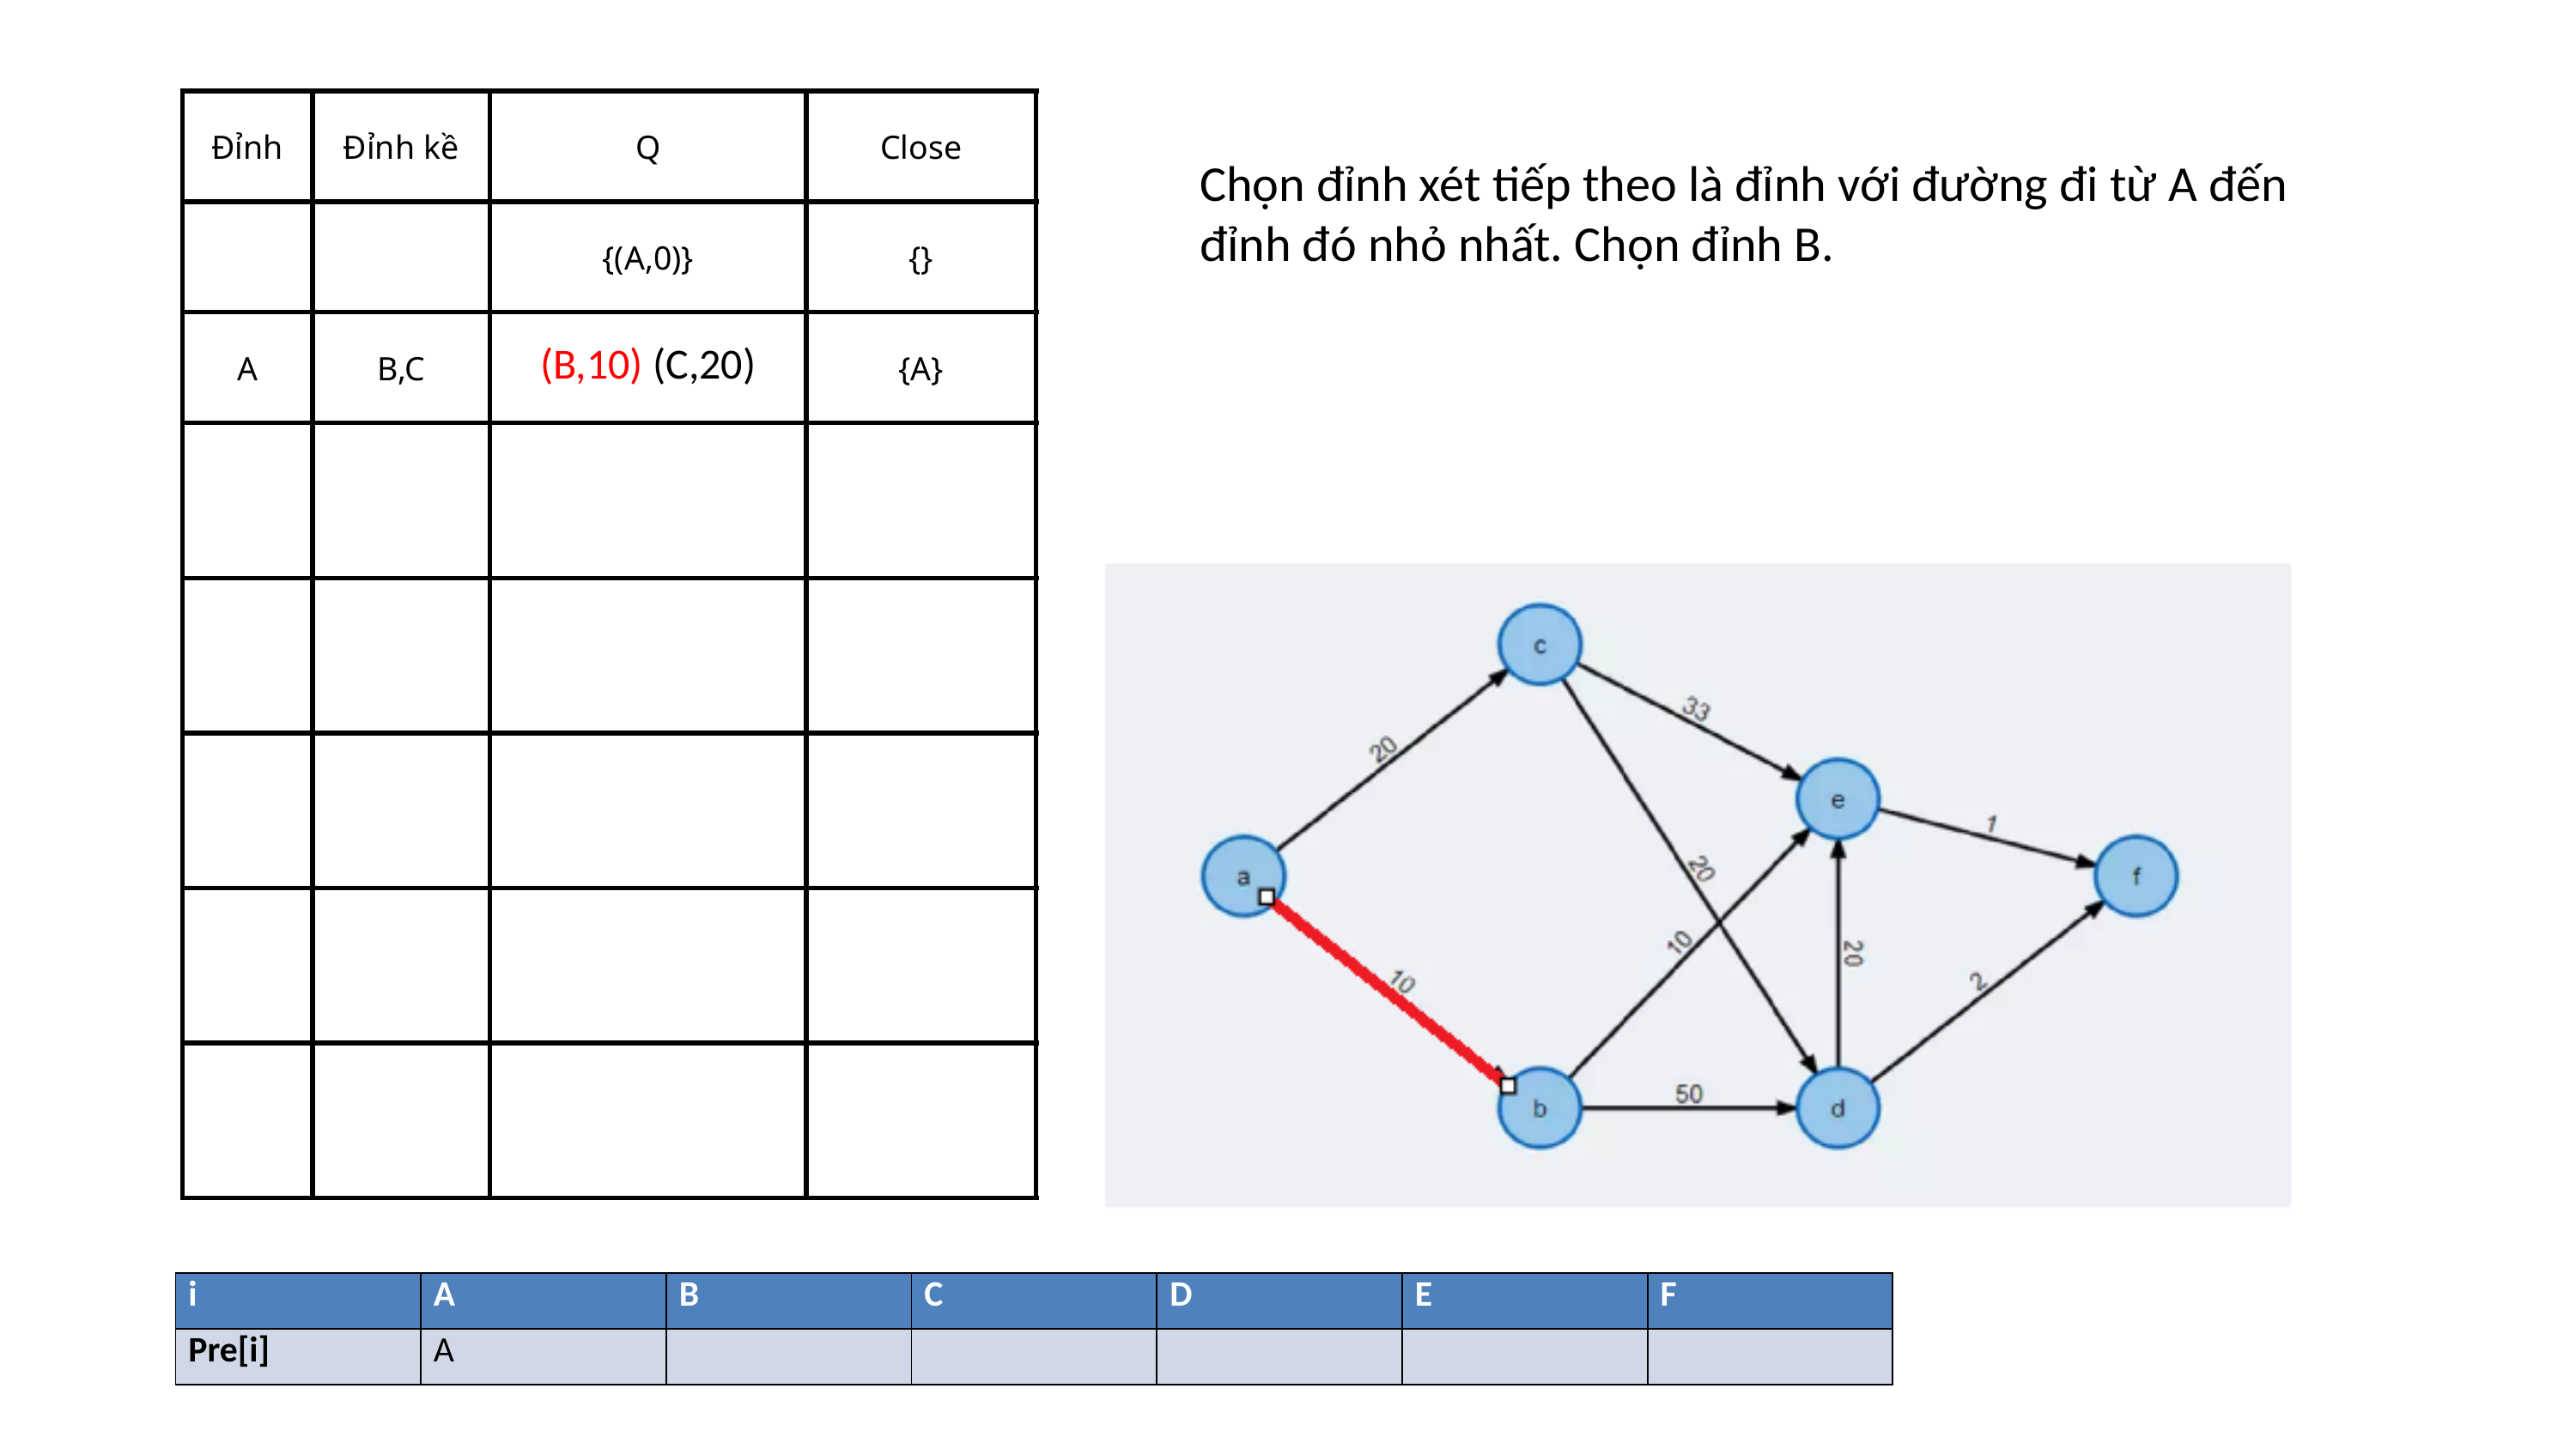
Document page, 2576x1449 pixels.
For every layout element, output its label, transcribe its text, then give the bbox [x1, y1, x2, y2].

table_cell [315, 580, 488, 731]
table_cell [492, 1046, 804, 1196]
table_header E [1403, 1274, 1647, 1328]
table_cell [185, 890, 310, 1040]
text_box Chọn đỉnh xét tiếp theo là đỉnh với đường đi từ A đến đỉnh đó nhỏ nhất. Chọn đỉnh B. [1187, 144, 2390, 278]
table_cell [809, 736, 1034, 886]
table_cell Pre[i] [176, 1330, 420, 1384]
table_cell [185, 736, 310, 886]
table_cell B,C [315, 314, 488, 421]
table_header Đỉnh kề [315, 94, 488, 199]
table_cell [492, 580, 804, 731]
table_cell A [185, 314, 310, 421]
table_cell A [422, 1330, 665, 1384]
table_cell [667, 1330, 911, 1384]
table_cell [492, 425, 804, 576]
table_cell [809, 425, 1034, 576]
table_cell [809, 580, 1034, 731]
table_cell [492, 890, 804, 1040]
table_header D [1157, 1274, 1401, 1328]
table_cell [185, 580, 310, 731]
picture [1051, 541, 2350, 1236]
table_cell (B,10) (C,20) [492, 314, 804, 421]
table_cell [1649, 1330, 1892, 1384]
table_header B [667, 1274, 911, 1328]
table_cell [912, 1330, 1156, 1384]
table_header i [176, 1274, 420, 1328]
table_header Đỉnh [185, 94, 310, 199]
table_cell [315, 425, 488, 576]
table_cell {A} [809, 314, 1034, 421]
table_cell [809, 890, 1034, 1040]
table_cell [492, 736, 804, 886]
table_cell [185, 204, 310, 310]
table_cell [315, 204, 488, 310]
table_header Close [809, 94, 1034, 199]
table_header F [1649, 1274, 1892, 1328]
table_cell [185, 1046, 310, 1196]
table_header Q [492, 94, 804, 199]
table_header A [422, 1274, 665, 1328]
table_cell [315, 736, 488, 886]
table_cell {(A,0)} [492, 204, 804, 310]
table_cell {} [809, 204, 1034, 310]
table_header C [912, 1274, 1156, 1328]
table_cell [1157, 1330, 1401, 1384]
table_cell [315, 1046, 488, 1196]
table_cell [315, 890, 488, 1040]
table_cell [1403, 1330, 1647, 1384]
table_cell [809, 1046, 1034, 1196]
table_cell [185, 425, 310, 576]
